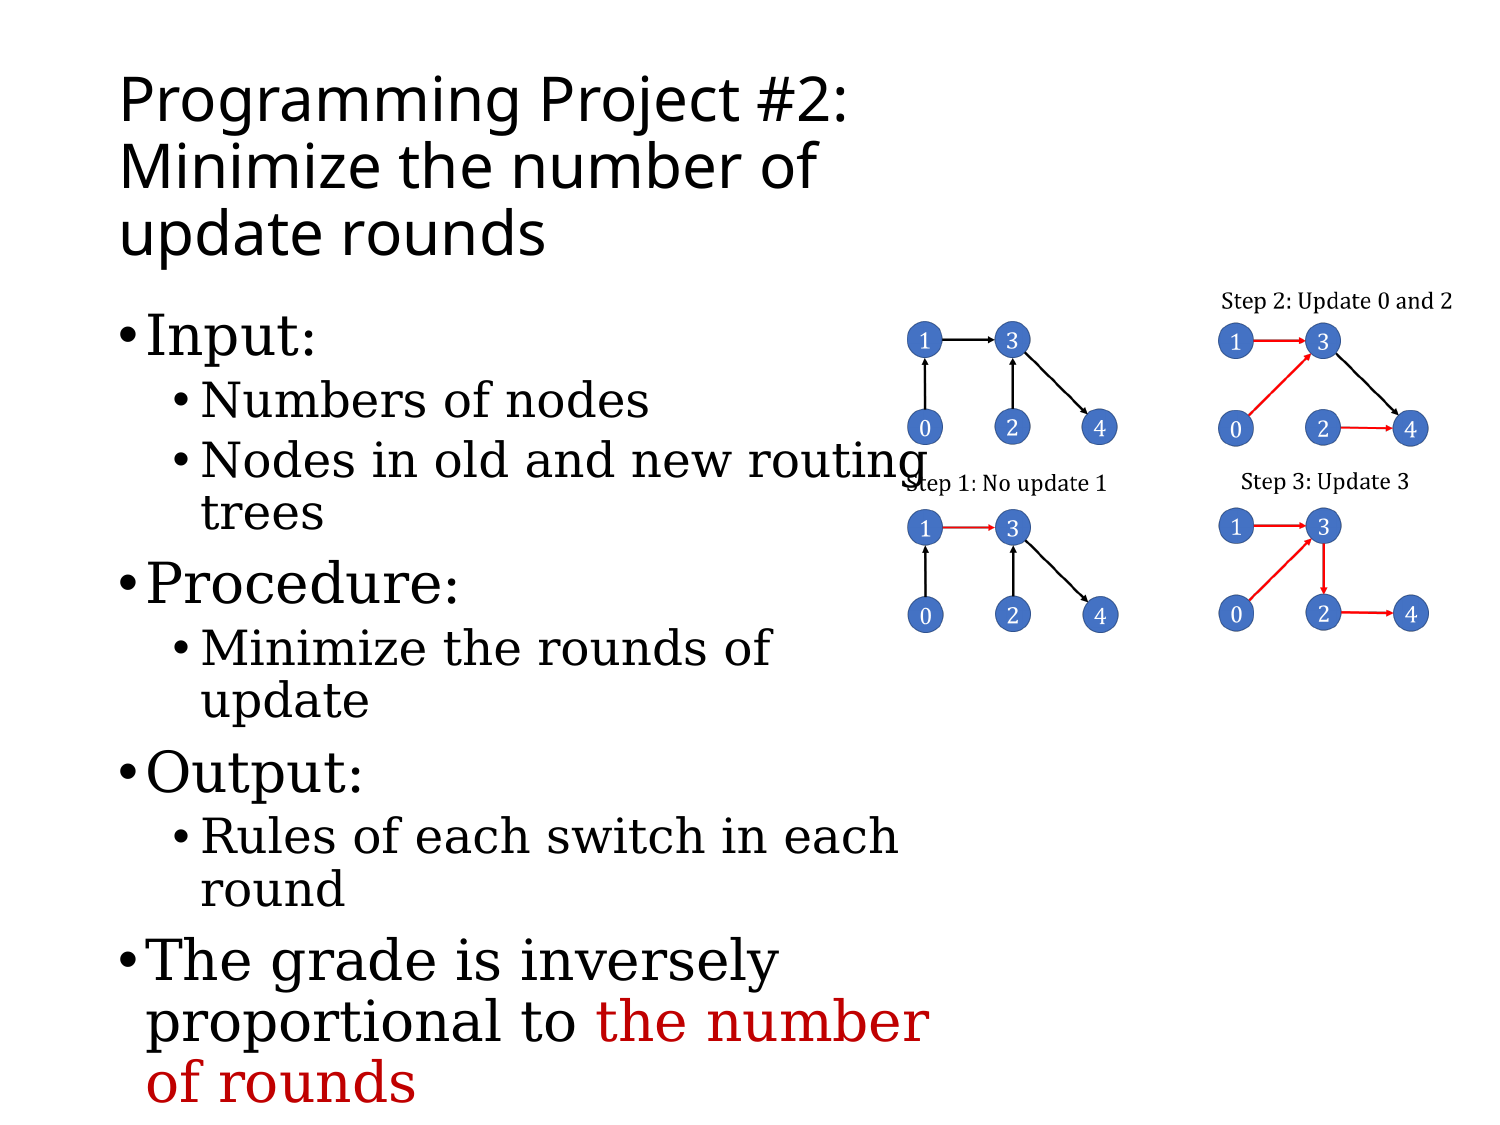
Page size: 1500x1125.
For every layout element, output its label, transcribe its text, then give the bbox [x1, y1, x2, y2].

title Programming Project #2: Minimize the number of update rounds [103, 59, 1397, 278]
picture [891, 277, 1468, 644]
text_box Input: Numbers of nodes Nodes in old and new routing trees Procedure: Minimize the rounds of update Output: Rules of each switch in each round The grade is inversely proportional to the number of rounds [103, 299, 963, 1125]
